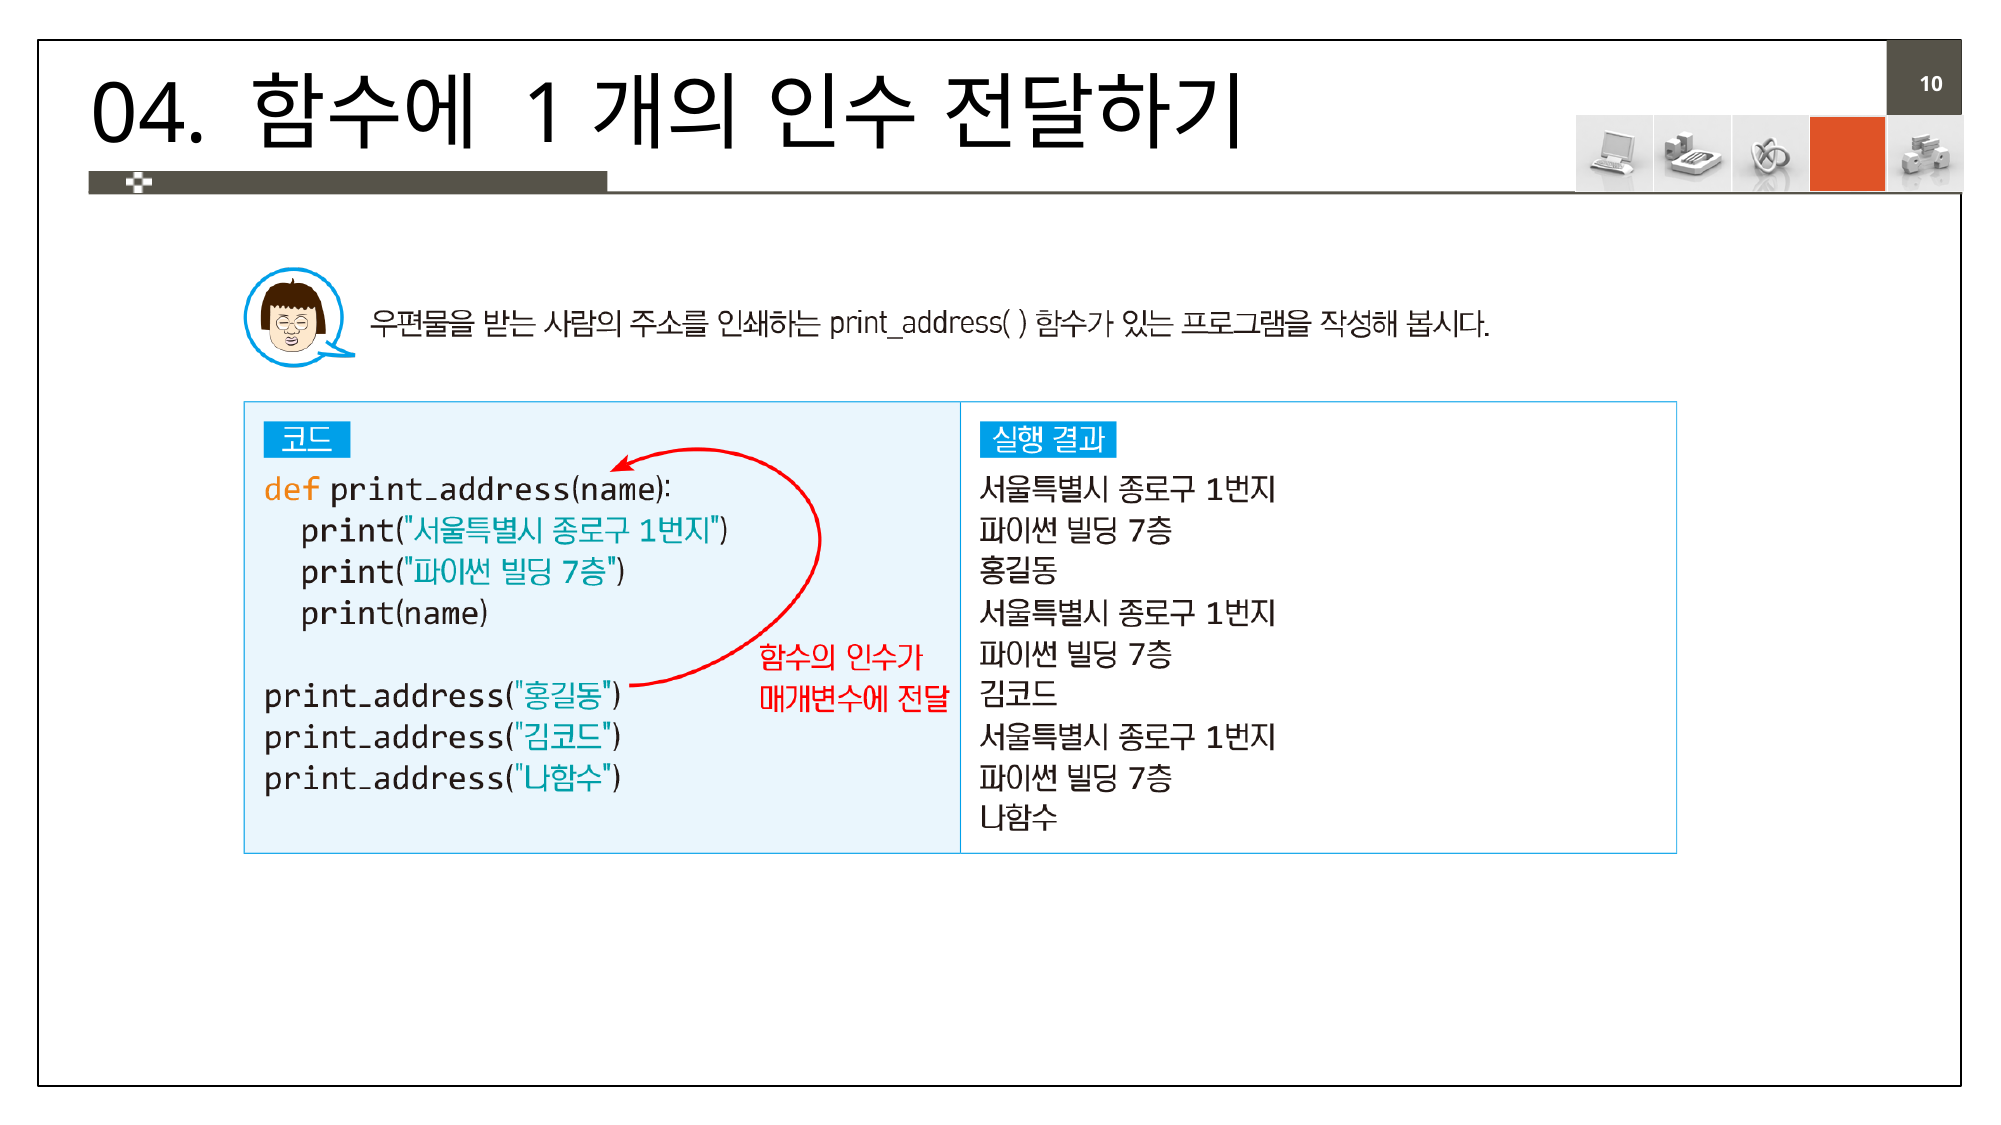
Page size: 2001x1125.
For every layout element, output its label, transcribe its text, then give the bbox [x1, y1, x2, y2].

picture [1808, 114, 1964, 192]
title 04. 함수에 1개의 인수 전달하기 [76, 62, 1808, 208]
picture [227, 262, 1715, 876]
